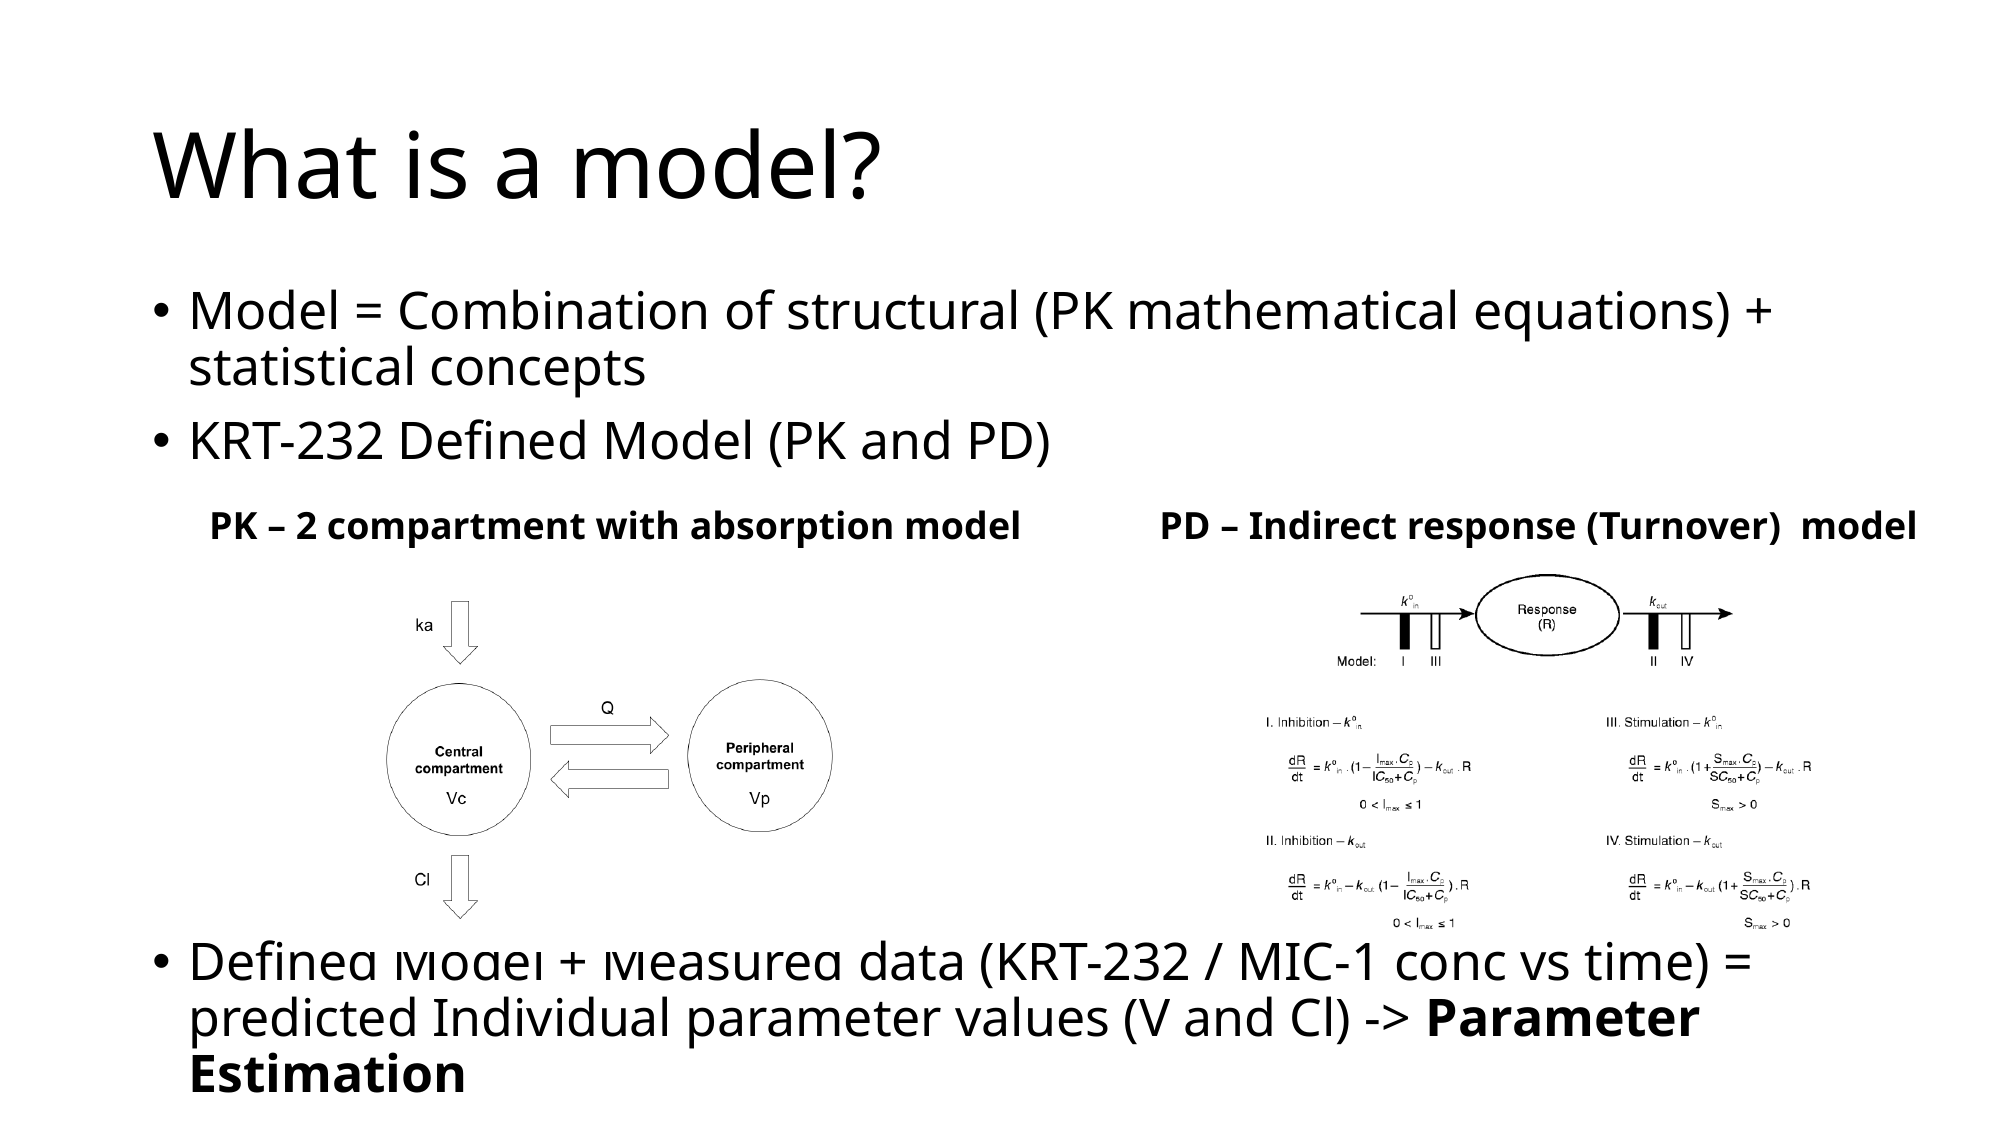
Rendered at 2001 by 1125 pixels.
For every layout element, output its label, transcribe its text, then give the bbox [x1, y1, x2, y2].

title What is a model? [137, 59, 1863, 277]
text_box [1178, 494, 1900, 930]
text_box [230, 494, 1001, 953]
list Model = Combination of structural (PK mathematical equations) + statistical concepts KRT-232 Defined Model (PK and PD) Defined Model + Measured data (KRT-232 / MIC-1 conc vs time) = predicted Individual parameter values (V and Cl) -> Parameter Estimation [137, 277, 2000, 1114]
